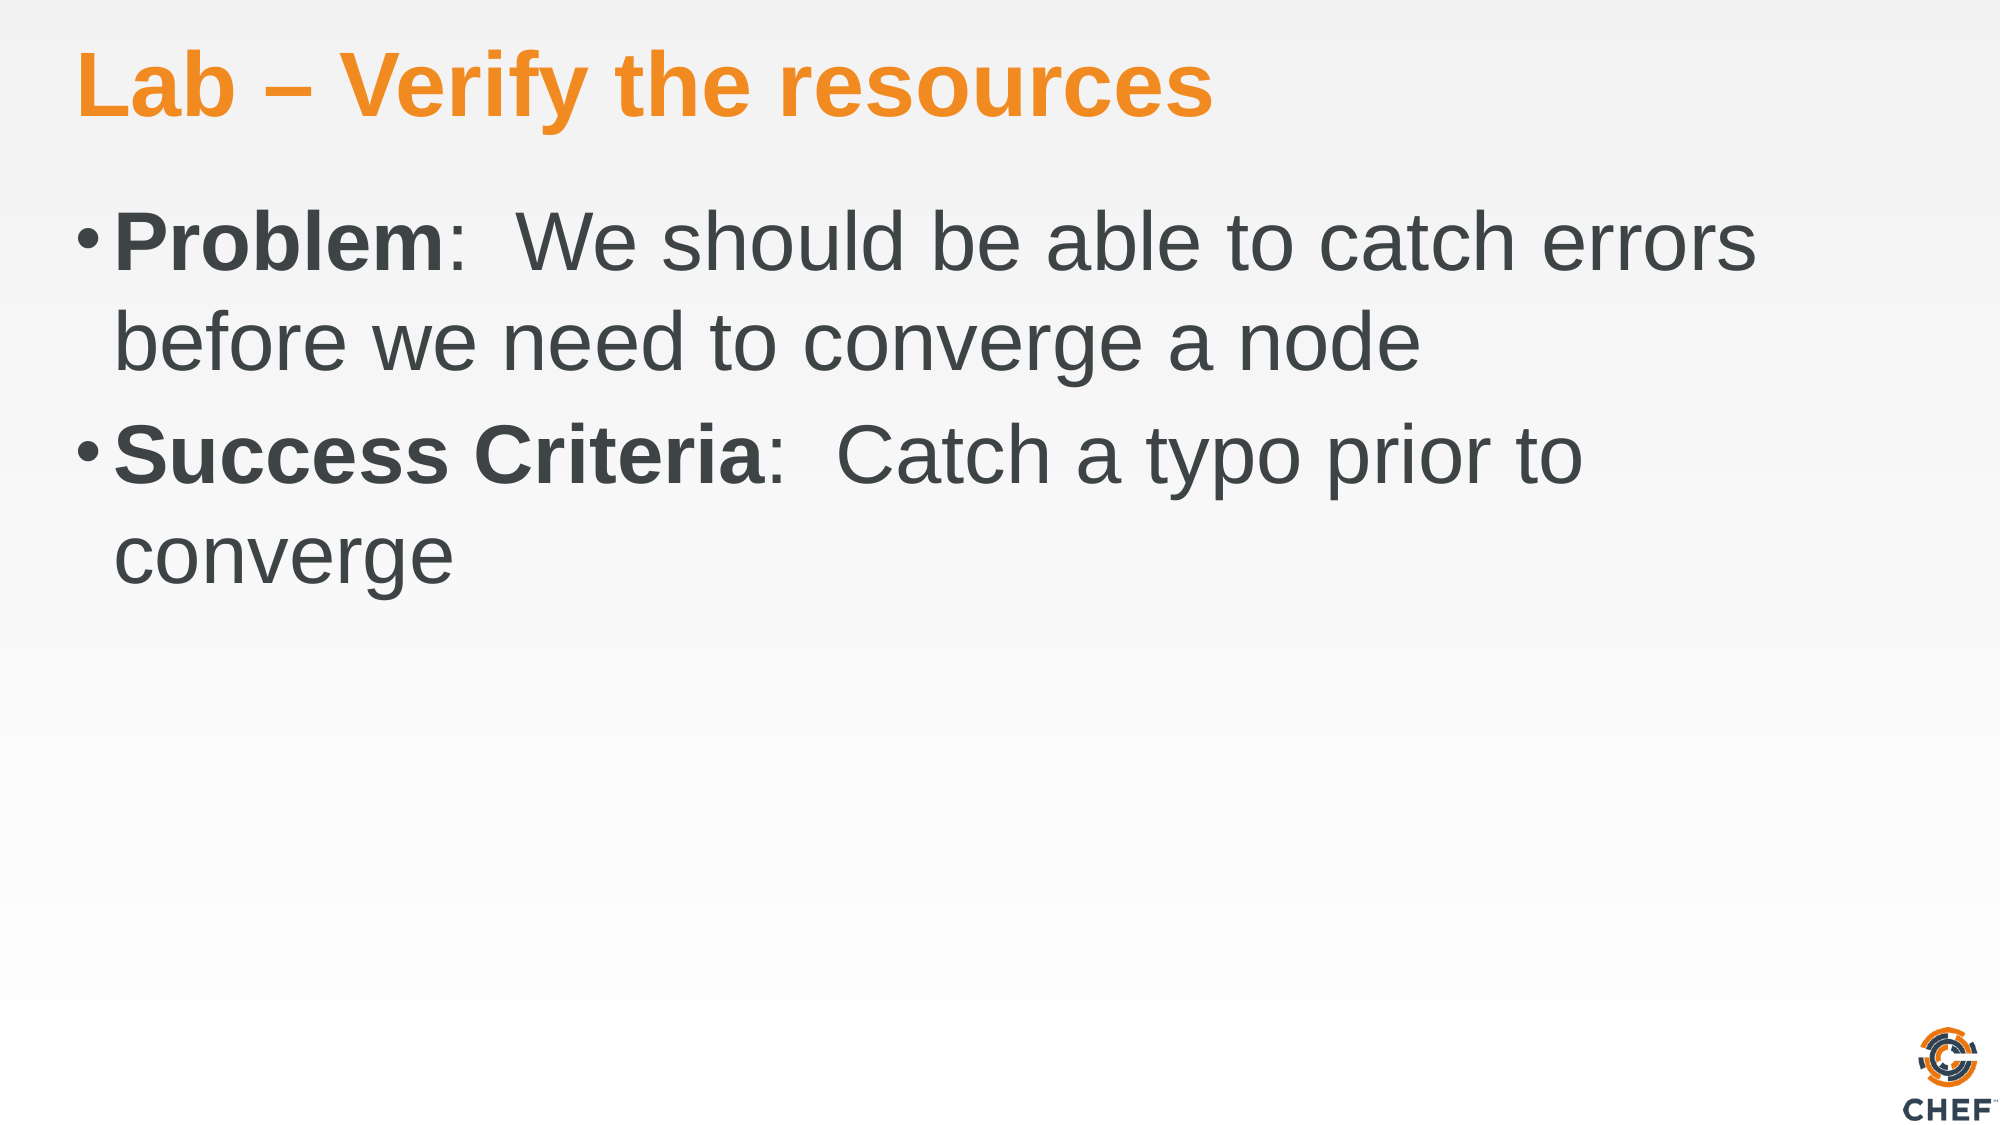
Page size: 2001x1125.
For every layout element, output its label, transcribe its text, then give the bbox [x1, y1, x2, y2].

title Lab – Verify the resources [75, 37, 1913, 140]
picture [1903, 1027, 1998, 1121]
list Problem: We should be able to catch errors before we need to converge a node Success Criteria: Catch a typo prior to converge [75, 187, 1913, 1050]
